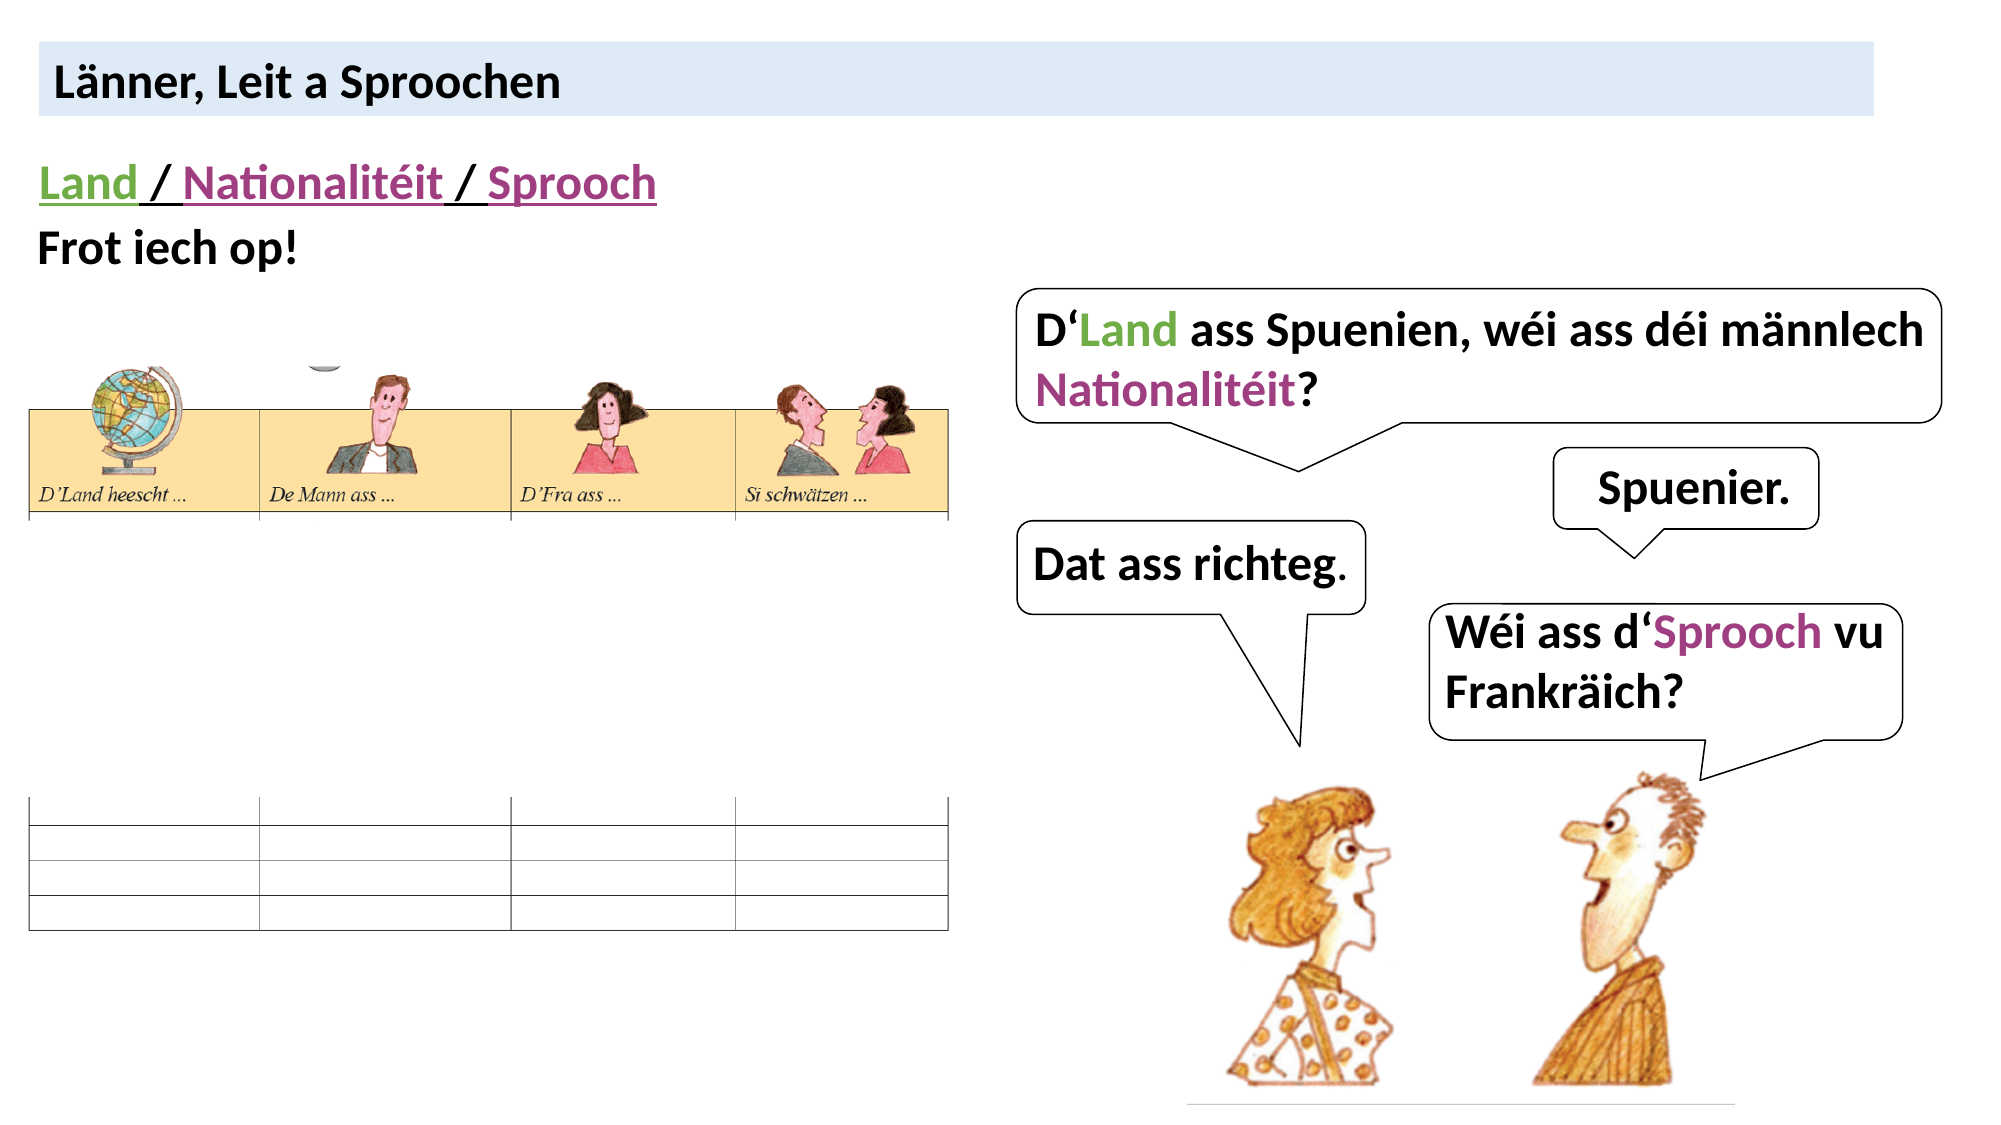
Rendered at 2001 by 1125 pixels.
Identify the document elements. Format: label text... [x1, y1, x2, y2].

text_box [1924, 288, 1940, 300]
text_box [1553, 447, 1819, 559]
picture [0, 361, 989, 967]
text_box D‘Land ass Spuenien, wéi ass déi männlech Nationalitéit? [1020, 412, 1940, 484]
text_box Frot iech op! [22, 206, 315, 282]
text_box Länner, Leit a Sproochen [39, 41, 1874, 117]
text_box Wéi ass d‘Sprooch vu Frankräich? [1430, 591, 1900, 617]
text_box Land / Nationalitéit / Sprooch [24, 142, 673, 218]
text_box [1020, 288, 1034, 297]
picture [1187, 757, 1735, 1106]
text_box [1016, 288, 1942, 472]
text_box [1429, 603, 1903, 769]
text_box [1017, 520, 1366, 747]
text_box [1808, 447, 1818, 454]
